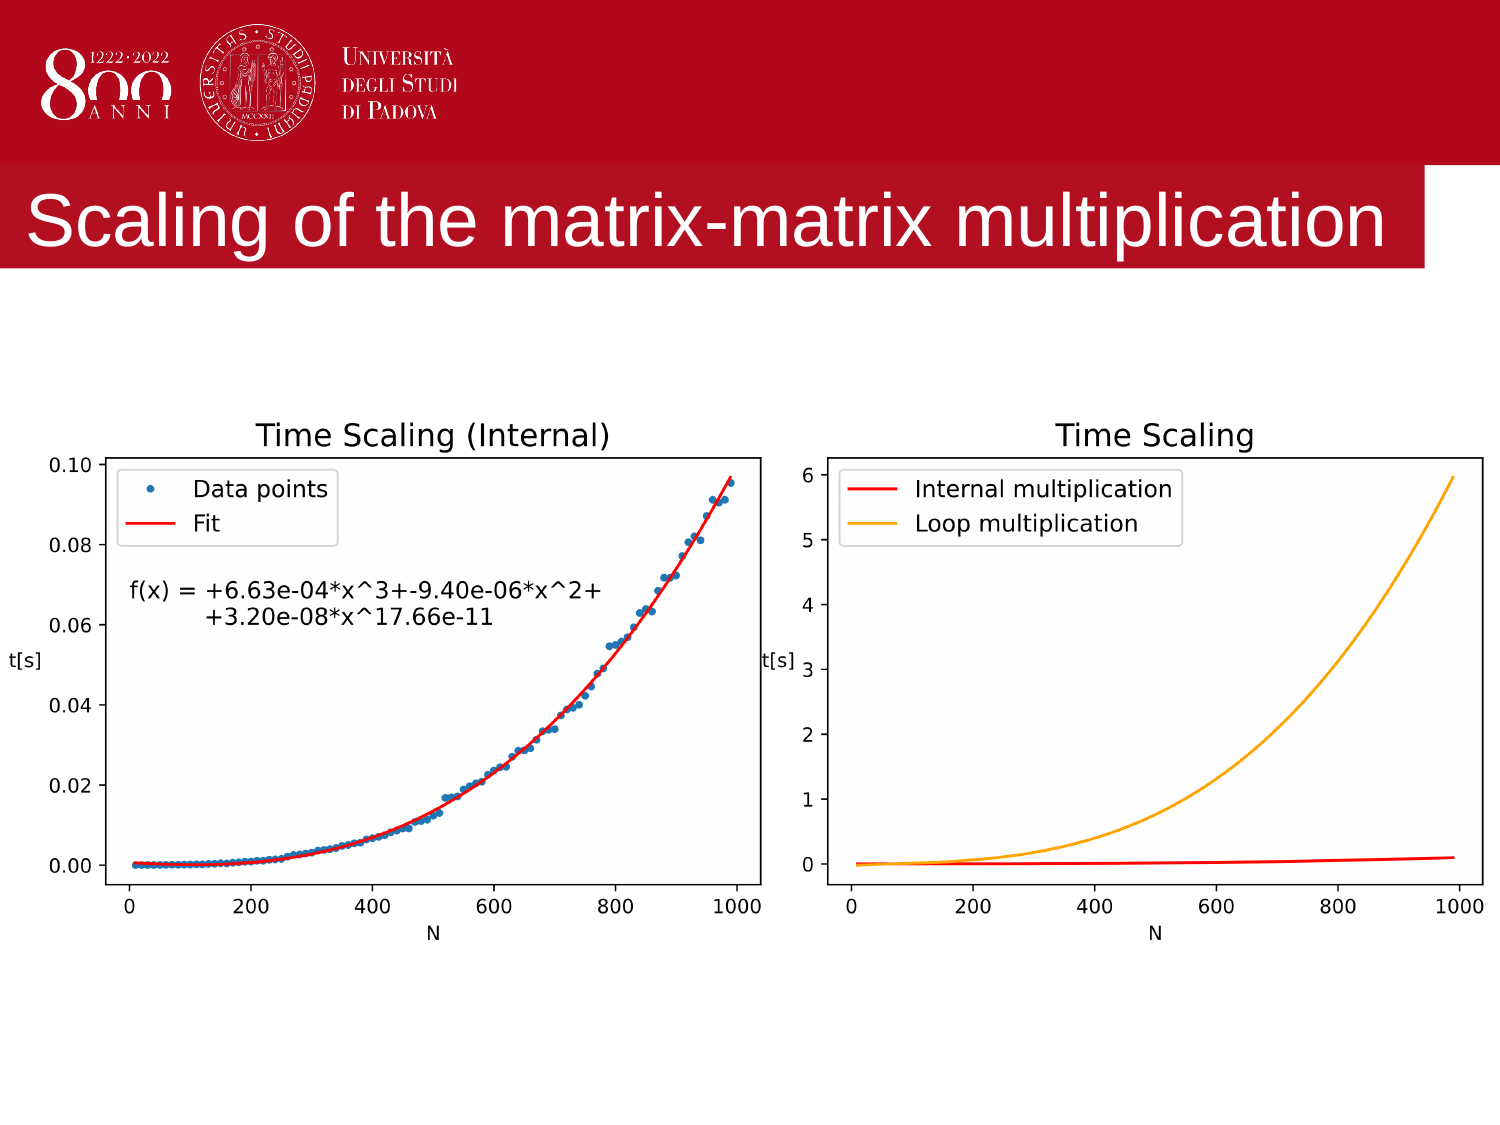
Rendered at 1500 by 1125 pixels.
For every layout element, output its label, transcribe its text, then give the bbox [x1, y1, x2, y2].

text_box Scaling of the matrix-matrix multiplication [0, 163, 1425, 269]
picture [0, 390, 1500, 955]
